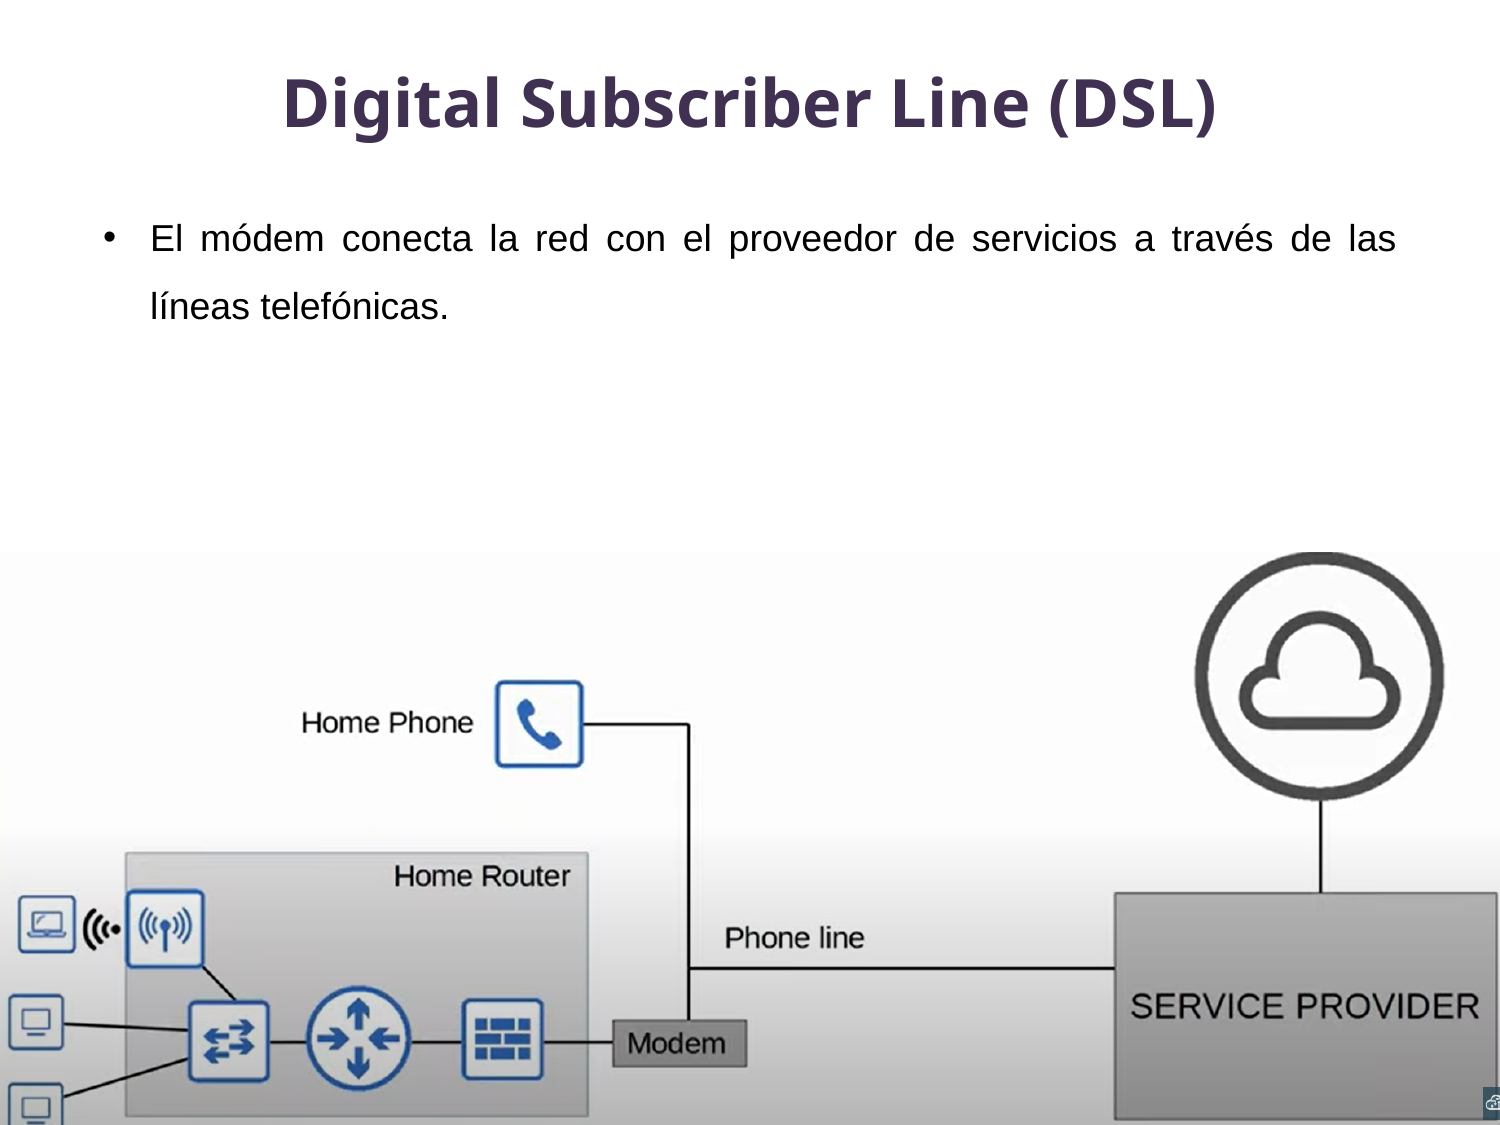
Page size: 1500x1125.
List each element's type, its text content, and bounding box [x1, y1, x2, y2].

text_box El módem conecta la red con el proveedor de servicios a través de las líneas telefónicas. [88, 184, 1412, 335]
text_box Digital Subscriber Line (DSL) [131, 53, 1369, 149]
picture [0, 551, 1500, 1125]
